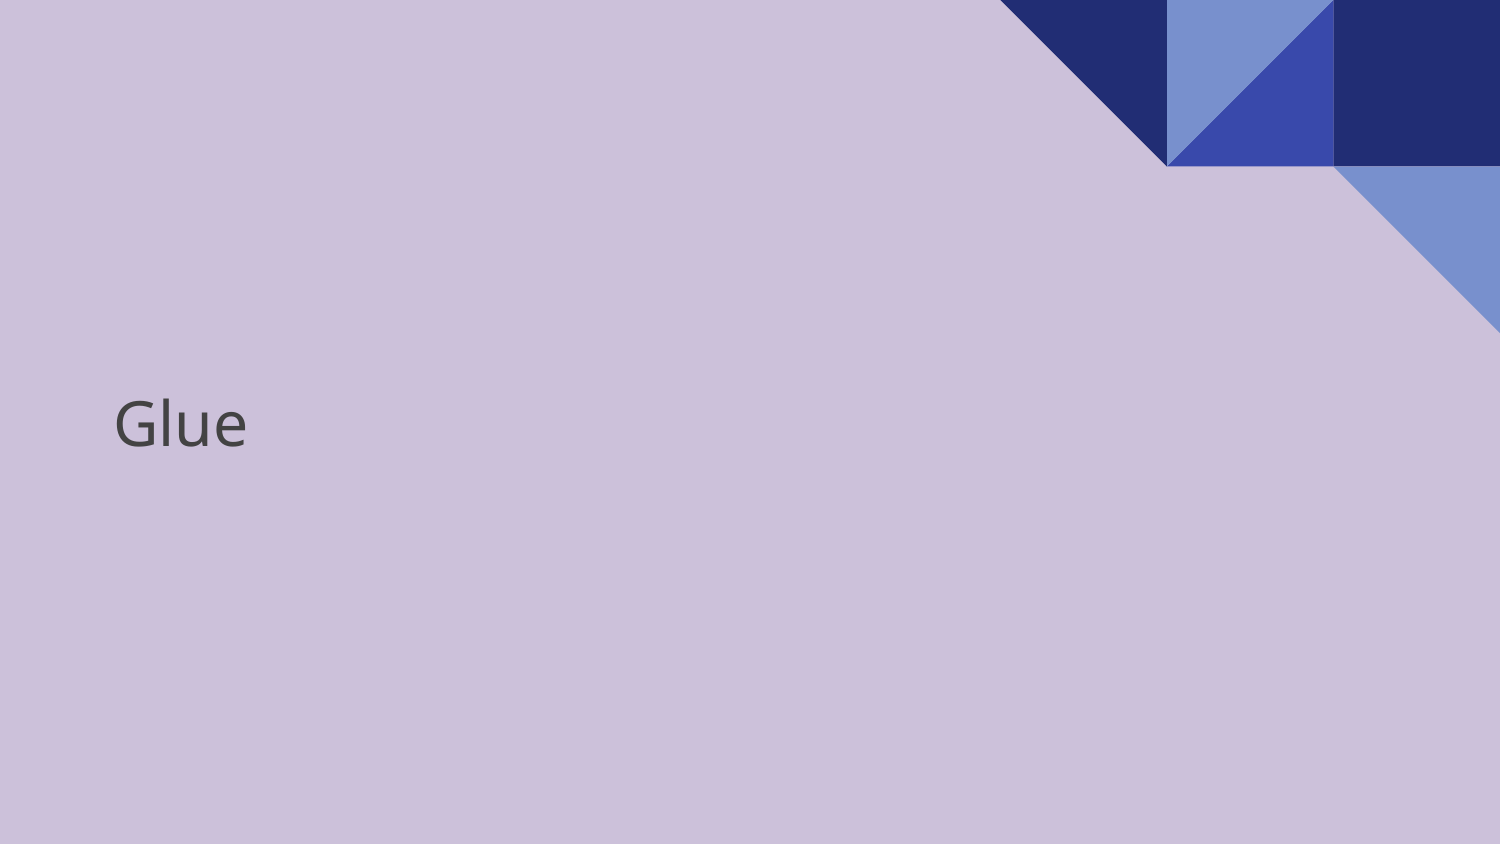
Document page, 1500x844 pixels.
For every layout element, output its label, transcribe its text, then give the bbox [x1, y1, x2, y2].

title Glue [98, 353, 1447, 491]
